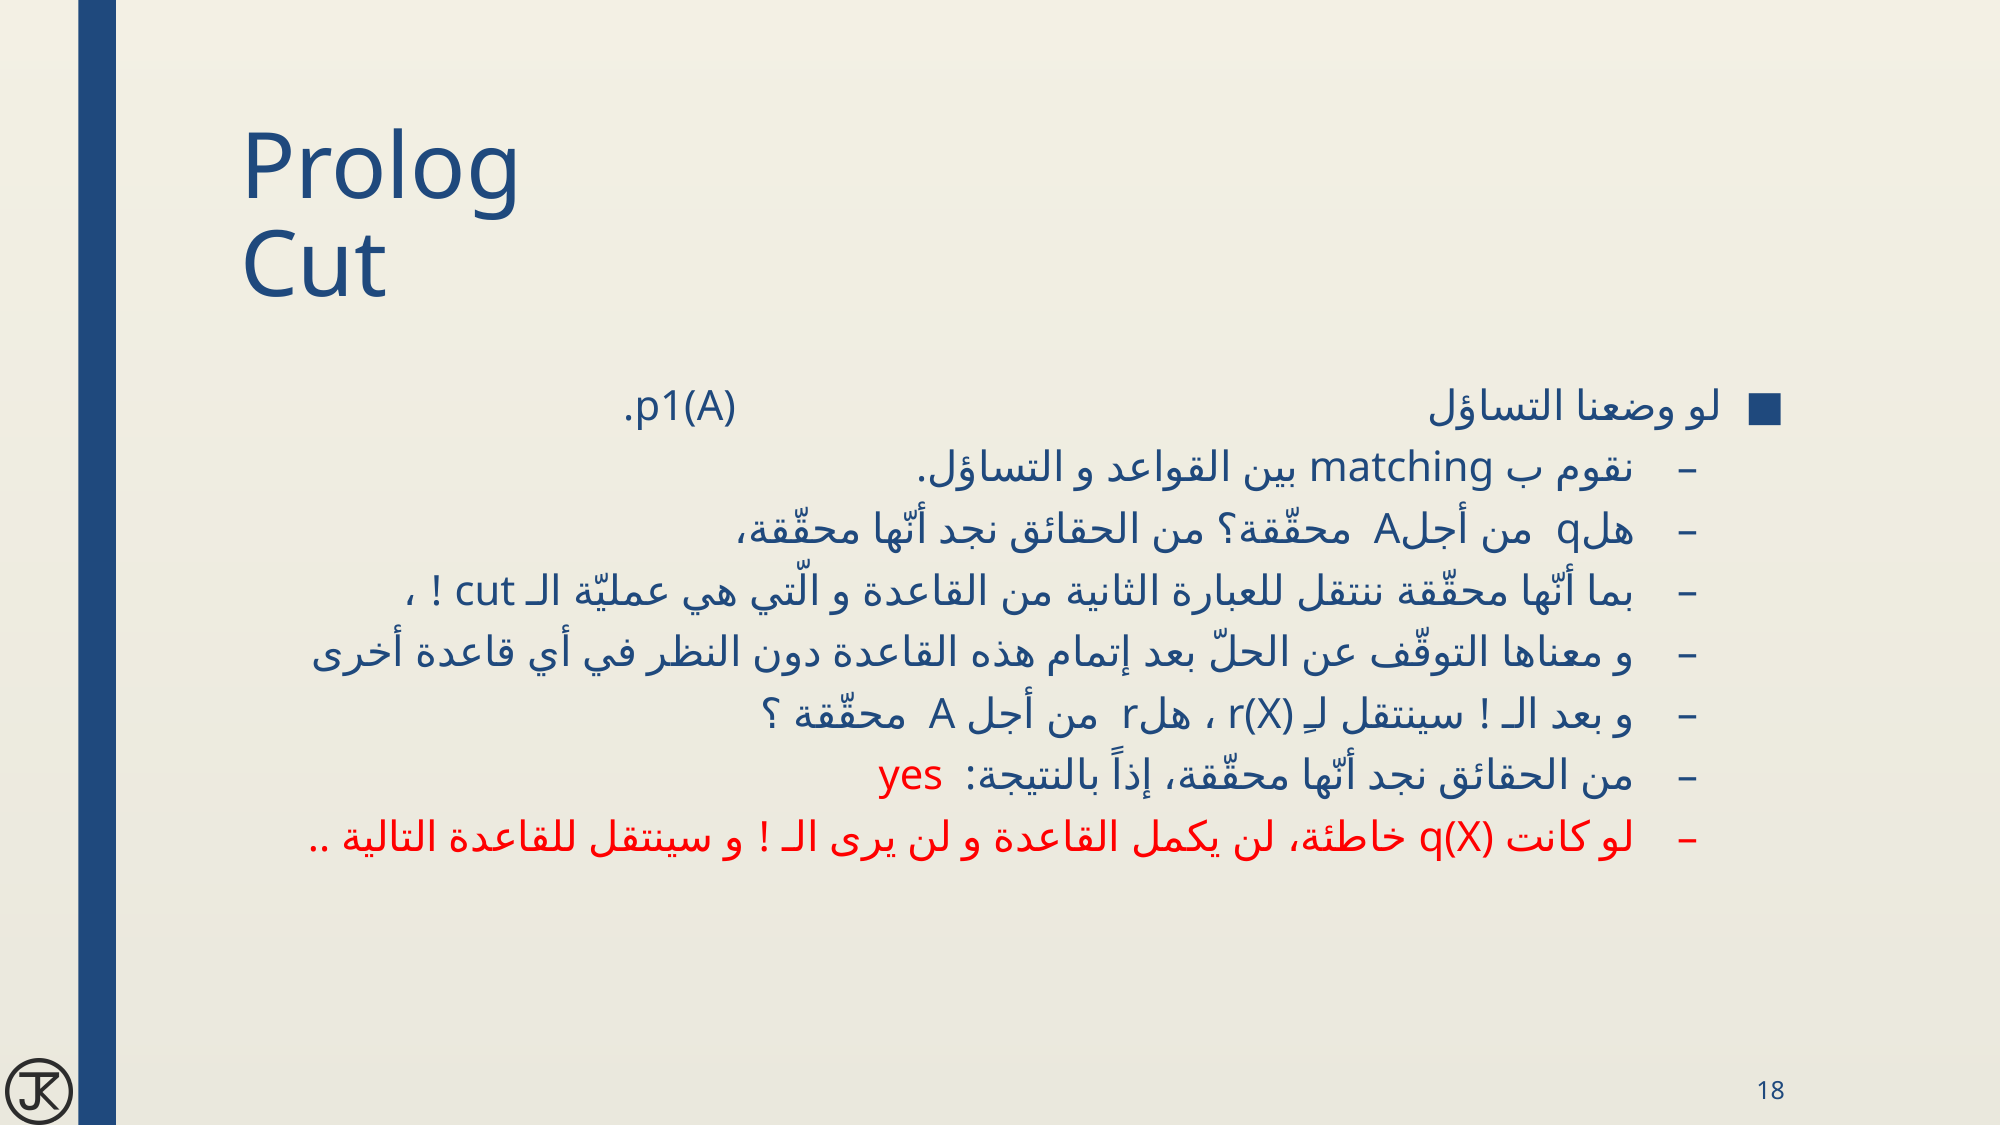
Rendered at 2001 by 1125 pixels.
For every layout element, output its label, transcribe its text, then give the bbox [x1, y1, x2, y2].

list لو وضعنا التساؤل p1(A). نقوم ب matching بين القواعد و التساؤل. هلq من أجلA محقّقة؟ من الحقائق نجد أنّها محقّقة، بما أنّها محقّقة ننتقل للعبارة الثانية من القاعدة و الّتي هي عمليّة الـ cut ! ، و معناها التوقّف عن الحلّ بعد إتمام هذه القاعدة دون النظر في أي قاعدة أخرى و بعد الـ ! سينتقل لـِ r(X) ، هلr من أجل A محقّقة ؟ من الحقائق نجد أنّها محقّقة، إذاً بالنتيجة: yes لو كانت q(X) خاطئة، لن يكمل القاعدة و لن يرى الـ ! و سينتقل للقاعدة التالية .. [225, 375, 1800, 1030]
title Prolog Cut [225, 112, 1800, 357]
picture [5, 1058, 73, 1125]
slide_number 18 [1553, 1058, 1800, 1125]
